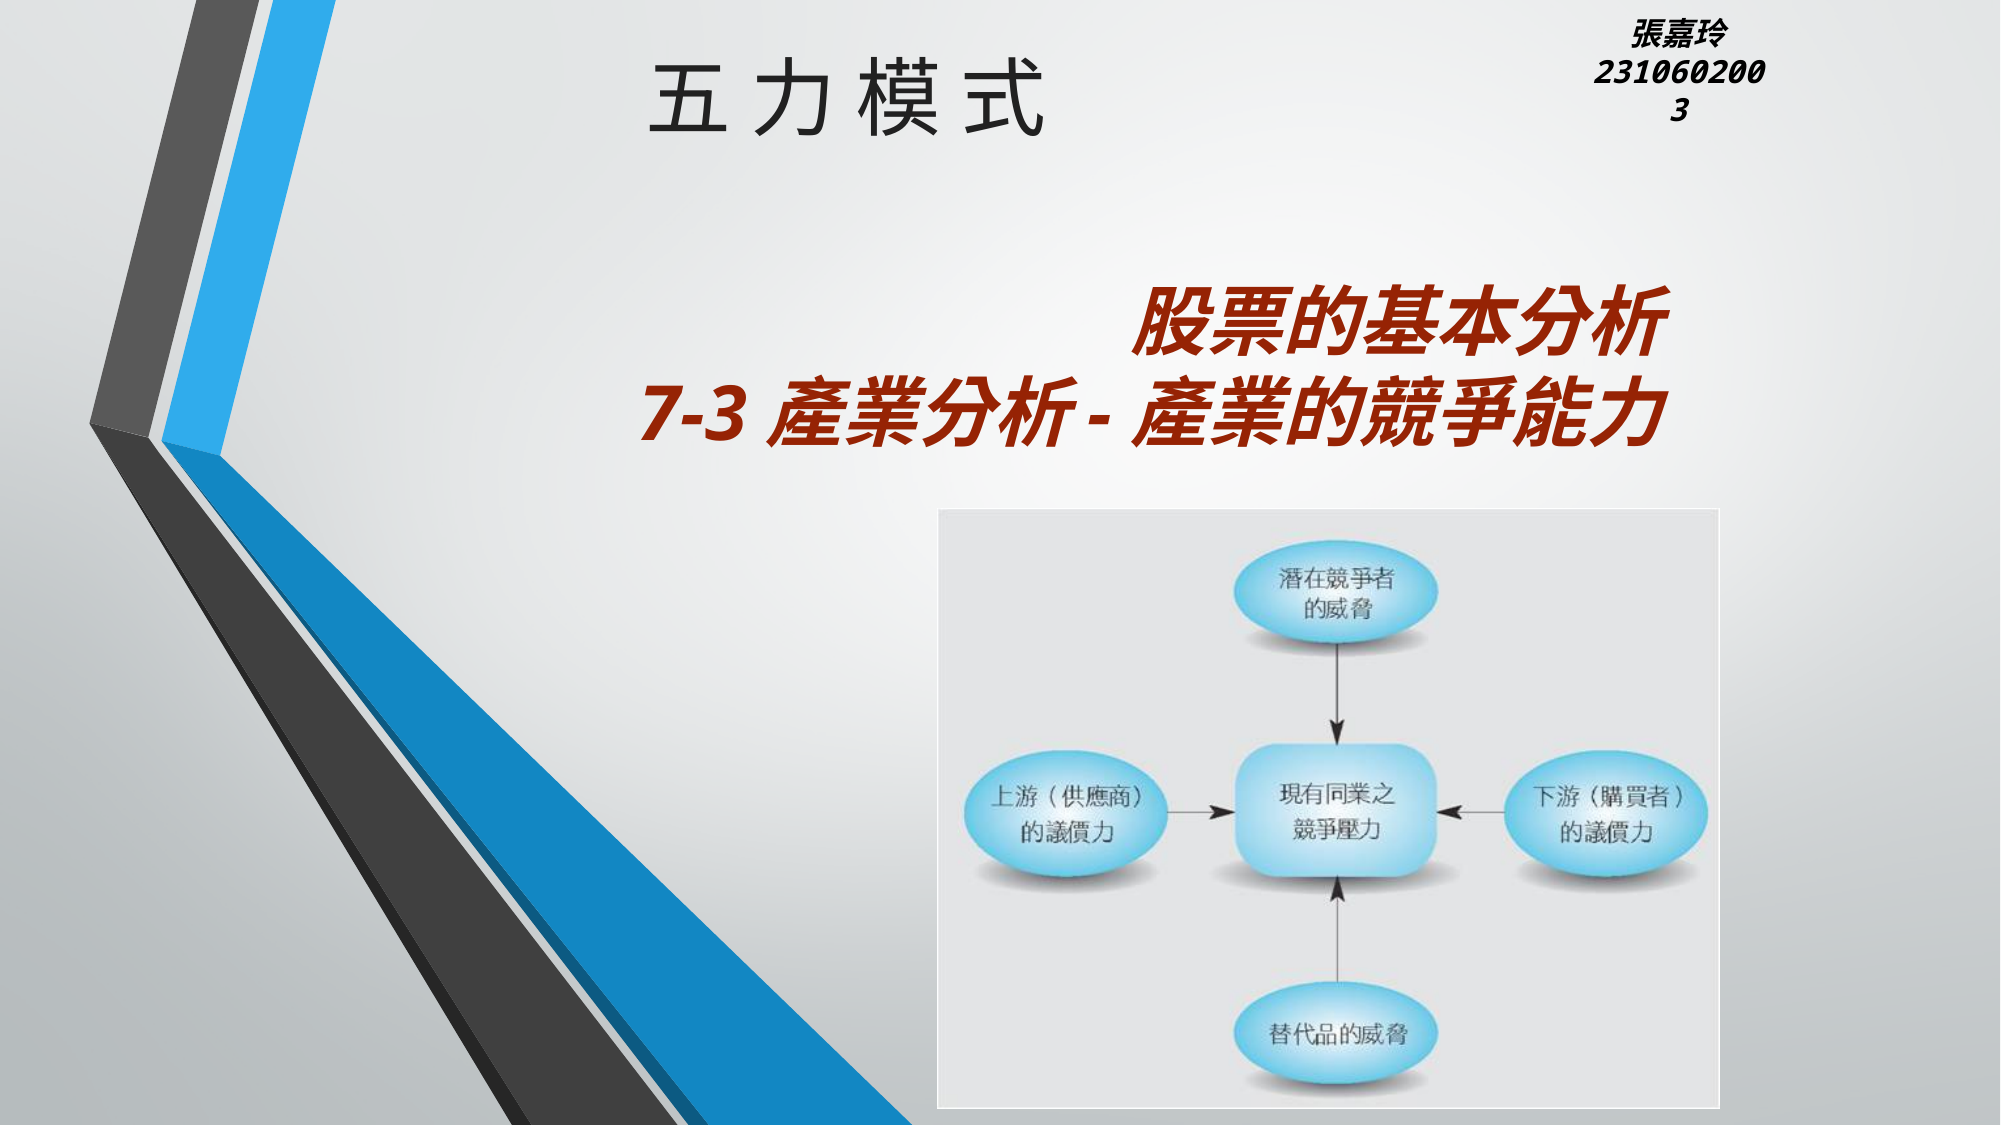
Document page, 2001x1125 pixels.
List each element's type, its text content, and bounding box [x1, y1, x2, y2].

title 股票的基本分析 7-3產業分析-產業的競爭能力 [351, 256, 1678, 464]
subtitle ◆潛在加入者的威脅 ◆買方的議價能力 ◆供應商的議價能力 ◆替代品的威脅 ◆現有競爭者的威脅 [297, 587, 936, 1058]
picture [936, 508, 1721, 1109]
text_box 五 力 模 式 [630, 31, 1477, 159]
text_box 張嘉玲 2310602003 [1569, 6, 1786, 136]
